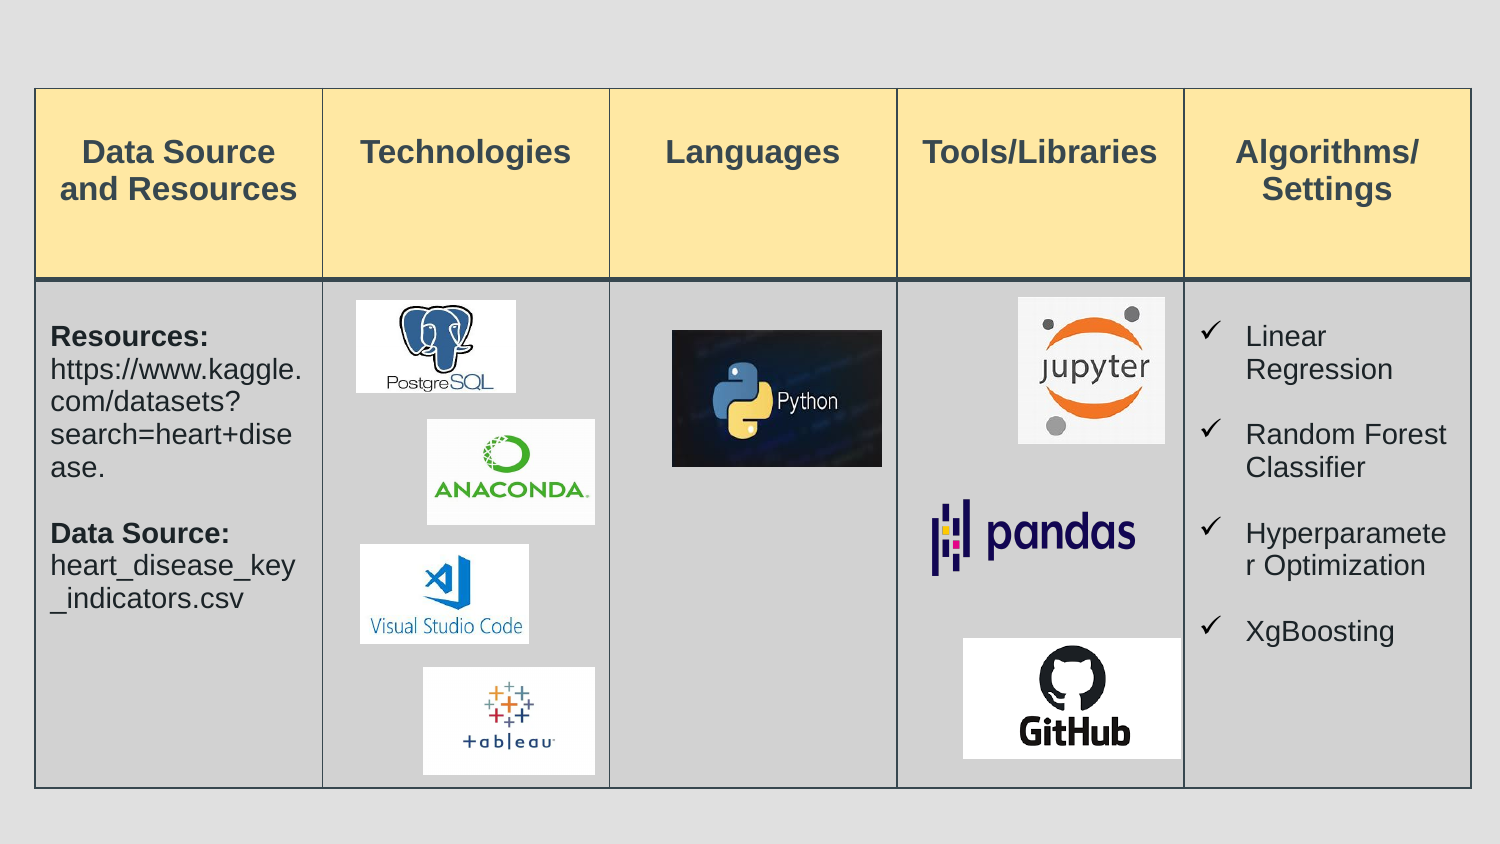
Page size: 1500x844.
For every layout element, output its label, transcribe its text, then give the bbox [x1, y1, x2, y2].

table_header Languages [610, 89, 896, 277]
table_cell [898, 282, 1183, 787]
picture [427, 418, 596, 525]
table_header Algorithms/Settings [1185, 89, 1470, 277]
picture [922, 479, 1145, 596]
table_cell Resources: https://www.kaggle.com/datasets?search=heart+disease. Data Source: heart_disease_key_indicators.csv [36, 282, 322, 787]
table_cell [610, 282, 896, 787]
picture [672, 329, 883, 467]
picture [1018, 297, 1165, 444]
table_header Tools/Libraries [898, 89, 1183, 277]
table_header Technologies [323, 89, 609, 277]
table_header Data Source and Resources [36, 89, 322, 277]
picture [356, 300, 516, 394]
table_cell [323, 282, 609, 787]
picture [962, 638, 1181, 759]
table_cell Linear Regression Random Forest Classifier Hyperparameter Optimization XgBoosting [1185, 282, 1470, 787]
picture [360, 544, 529, 644]
picture [423, 667, 596, 775]
